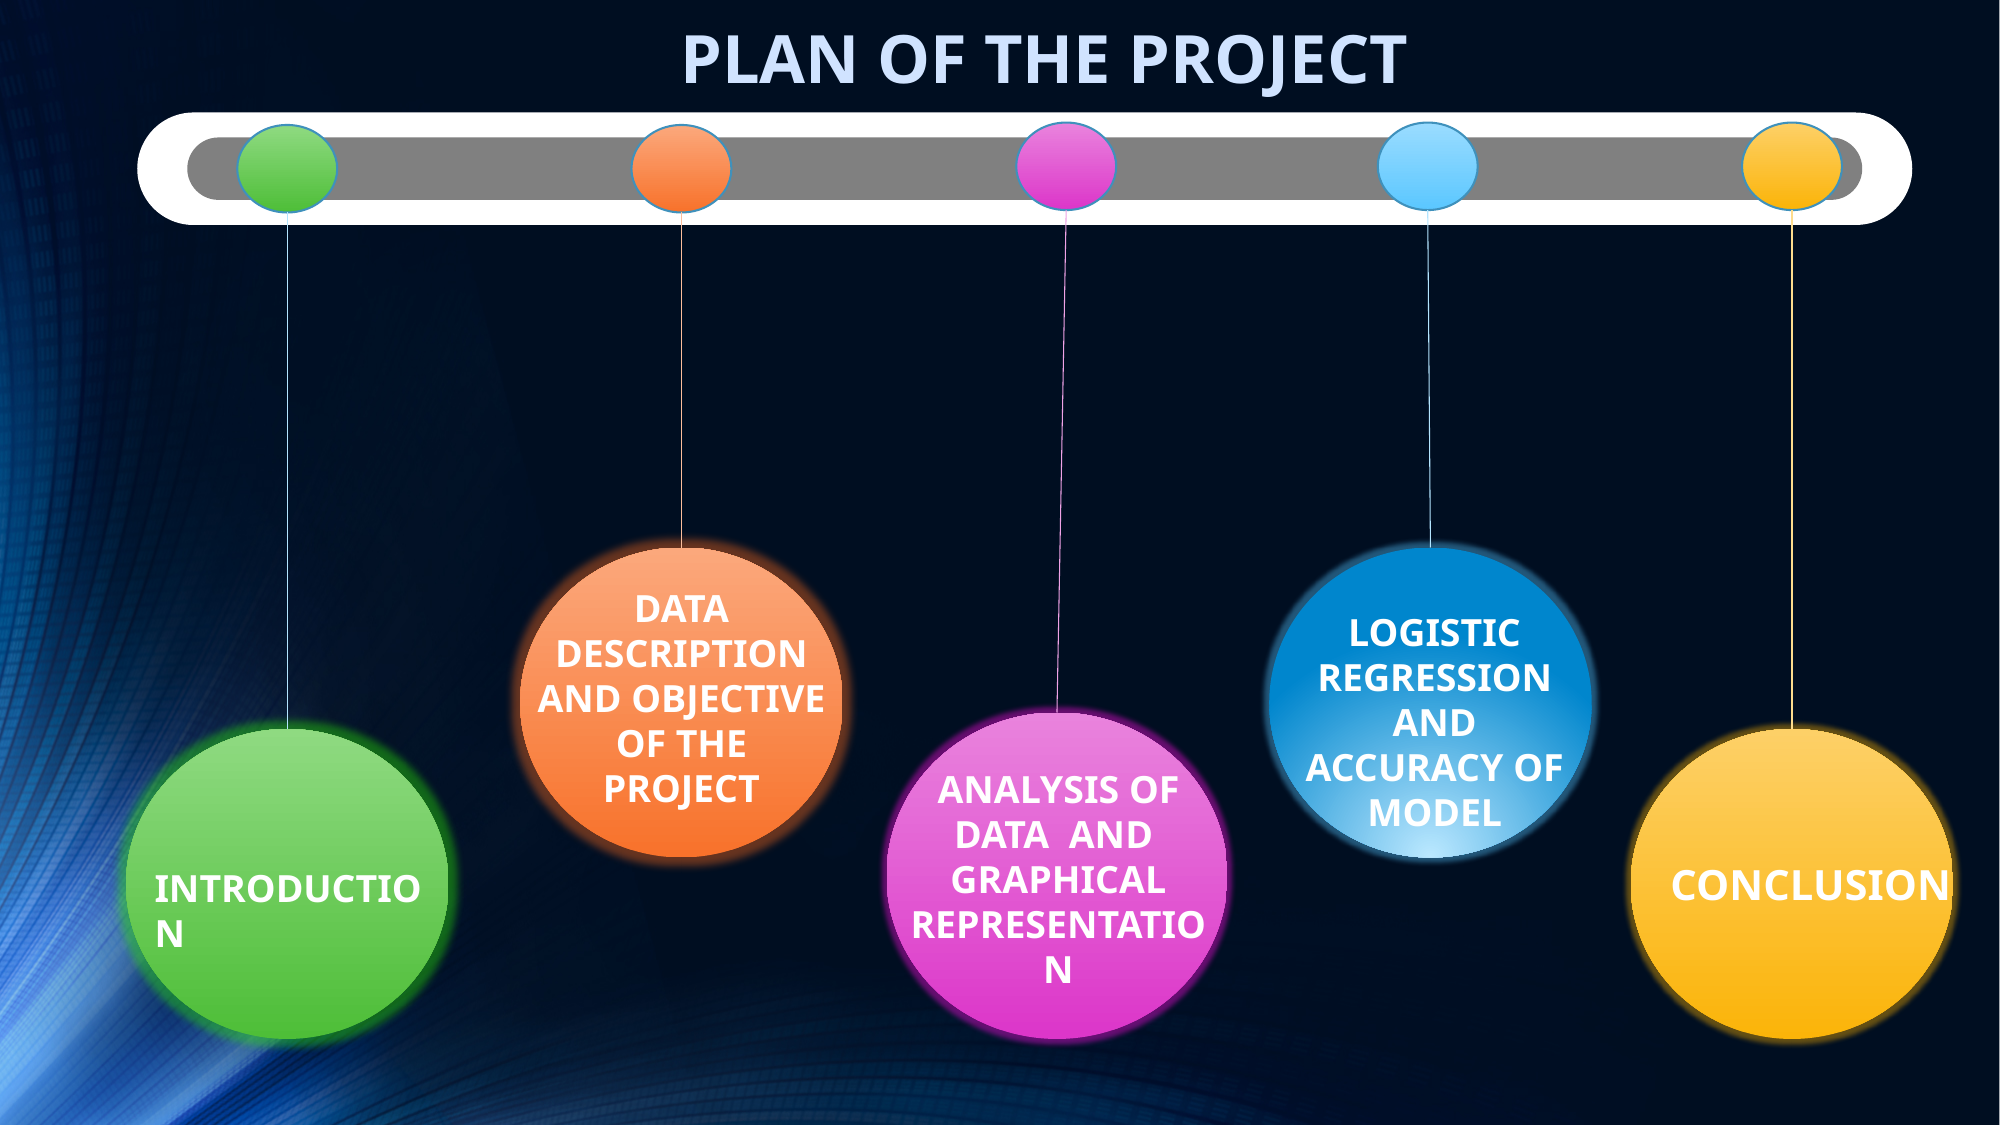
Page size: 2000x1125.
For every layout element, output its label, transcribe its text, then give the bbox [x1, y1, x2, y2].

text_box [572, 818, 791, 859]
text_box [1629, 728, 1951, 1041]
text_box [937, 711, 1177, 758]
text_box [1740, 121, 1844, 212]
text_box [147, 963, 428, 1041]
text_box ANALYSIS OF DATA AND GRAPHICAL REPRESENTATION [886, 758, 1231, 999]
text_box [324, 136, 645, 201]
text_box [718, 136, 1032, 201]
text_box [1015, 121, 1118, 212]
text_box [1307, 546, 1554, 601]
text_box [136, 111, 1914, 227]
picture [0, 0, 2000, 1125]
text_box [1100, 136, 1394, 201]
text_box [186, 136, 251, 201]
text_box [1826, 136, 1864, 201]
text_box [630, 123, 733, 214]
text_box [943, 999, 1171, 1041]
text_box [236, 123, 339, 214]
text_box DATA DESCRIPTION AND OBJECTIVE OF THE PROJECT [520, 577, 843, 818]
text_box CONCLUSION [1655, 851, 2000, 916]
text_box PLAN OF THE PROJECT [665, 9, 1428, 104]
text_box [1355, 841, 1506, 859]
text_box [1268, 649, 1278, 756]
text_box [1056, 210, 1067, 713]
text_box INTRODUCTION [139, 857, 454, 963]
text_box [584, 546, 778, 577]
text_box LOGISTIC REGRESSION AND ACCURACY OF MODEL [1278, 601, 1592, 841]
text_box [1427, 210, 1431, 548]
text_box [124, 728, 448, 948]
text_box [1462, 136, 1758, 201]
text_box [1376, 121, 1479, 212]
